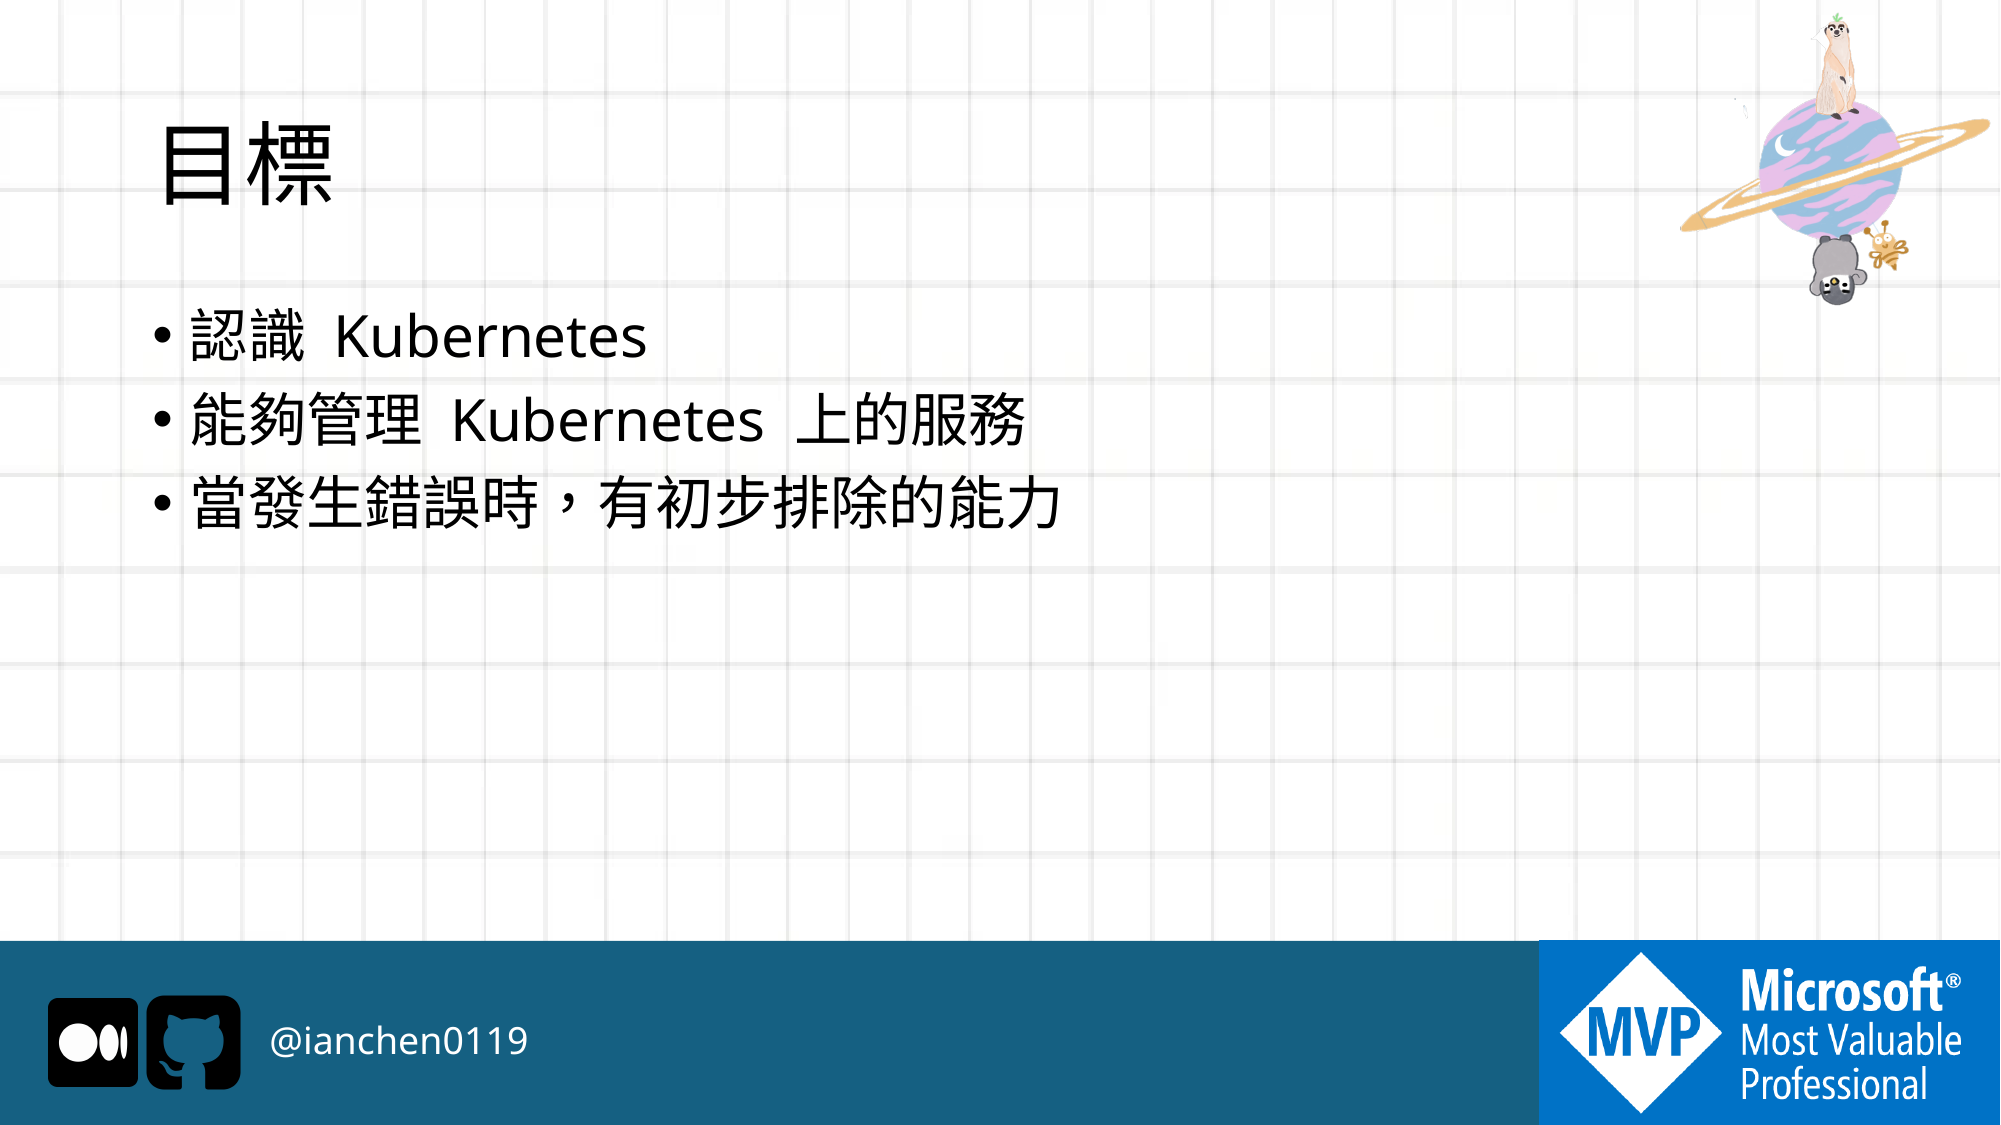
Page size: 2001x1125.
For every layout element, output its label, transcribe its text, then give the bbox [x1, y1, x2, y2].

list 認識 Kubernetes 能夠管理 Kubernetes 上的服務 當發生錯誤時，有初步排除的能力 [137, 299, 1863, 1014]
picture [48, 998, 250, 1099]
picture [0, 0, 2001, 1125]
title 目標 [137, 59, 1863, 278]
